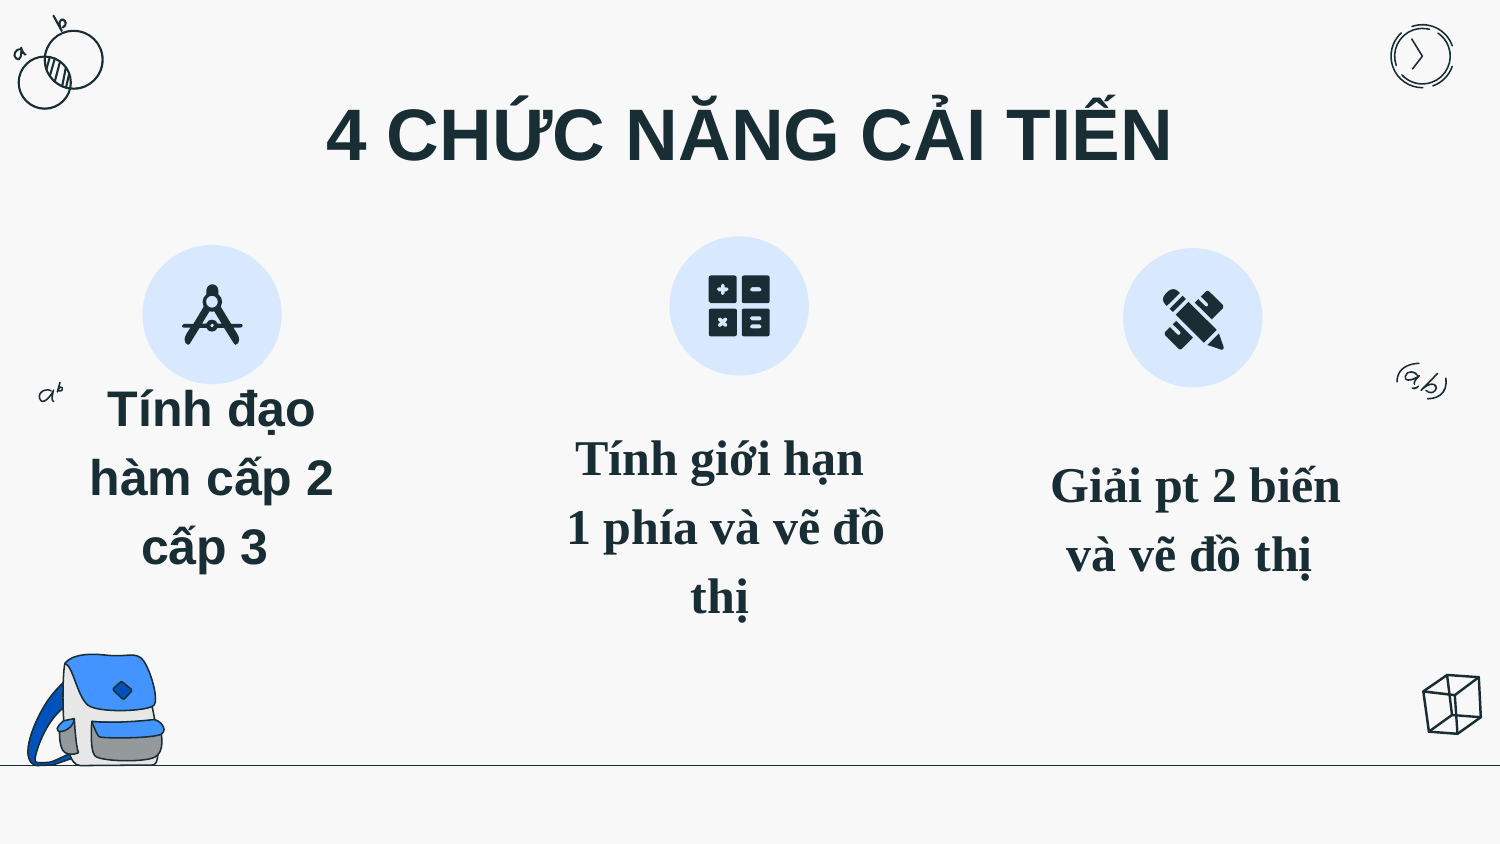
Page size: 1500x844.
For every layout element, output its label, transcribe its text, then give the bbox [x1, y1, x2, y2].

subtitle Tính đạo hàm cấp 2 cấp 3 [43, 431, 381, 590]
title 4 CHỨC NĂNG CẢI TIẾN [118, 72, 1382, 167]
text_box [708, 275, 770, 337]
text_box [142, 244, 282, 385]
subtitle Tính giới hạn 1 phía và vẽ đồ thị [547, 420, 905, 639]
text_box [182, 284, 243, 345]
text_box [1162, 288, 1225, 351]
text_box [1123, 248, 1263, 388]
subtitle Giải pt 2 biến và vẽ đồ thị [1010, 431, 1382, 597]
text_box [669, 236, 809, 376]
